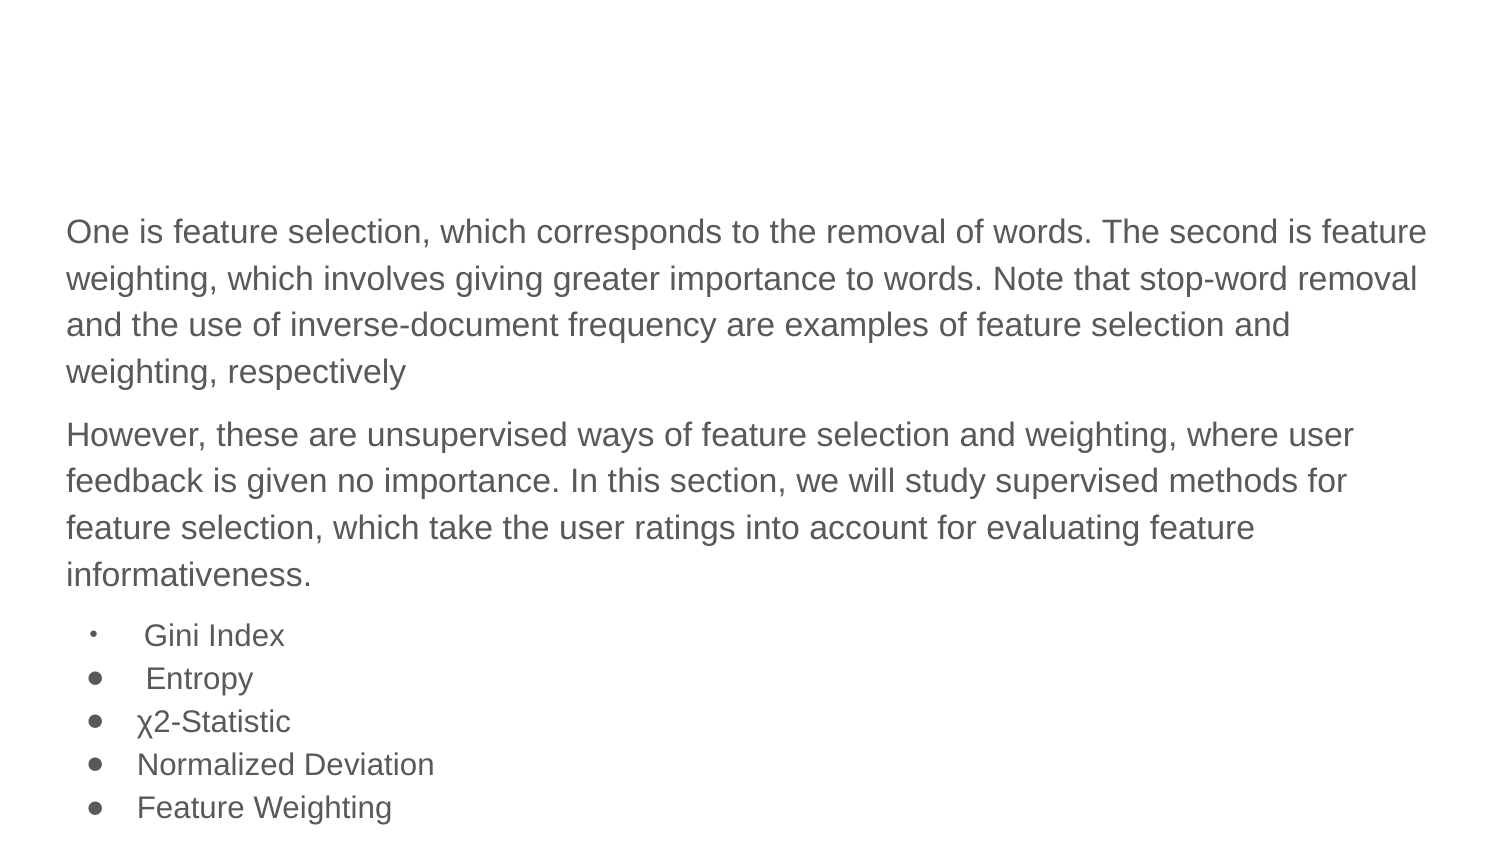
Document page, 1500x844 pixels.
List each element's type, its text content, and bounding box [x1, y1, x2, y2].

list One is feature selection, which corresponds to the removal of words. The second is feature weighting, which involves giving greater importance to words. Note that stop-word removal and the use of inverse-document frequency are examples of feature selection and weighting, respectively However, these are unsupervised ways of feature selection and weighting, where user feedback is given no importance. In this section, we will study supervised methods for feature selection, which take the user ratings into account for evaluating feature informativeness. Gini Index Entropy χ2-Statistic Normalized Deviation Feature Weighting [51, 189, 1449, 844]
